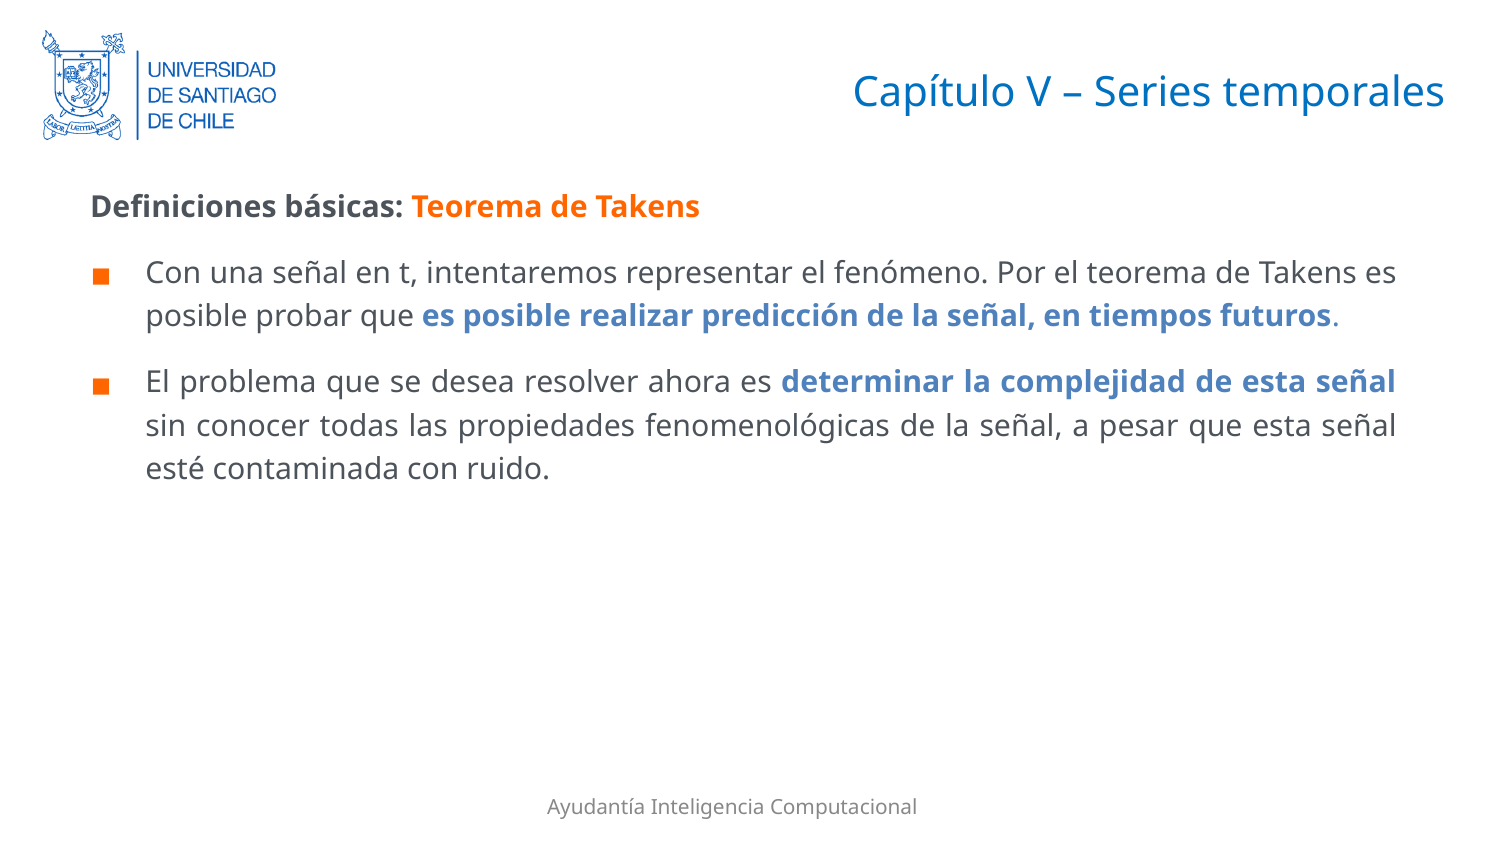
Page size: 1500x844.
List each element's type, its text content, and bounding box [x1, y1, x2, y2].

list Definiciones básicas: Teorema de Takens Con una señal en t, intentaremos representar el fenómeno. Por el teorema de Takens es posible probar que es posible realizar predicción de la señal, en tiempos futuros. El problema que se desea resolver ahora es determinar la complejidad de esta señal sin conocer todas las propiedades fenomenológicas de la señal, a pesar que esta señal esté contaminada con ruido. [75, 172, 1412, 526]
title Capítulo V – Series temporales [312, 43, 1461, 137]
footer Ayudantía Inteligencia Computacional [307, 776, 1158, 836]
picture [29, 20, 289, 151]
